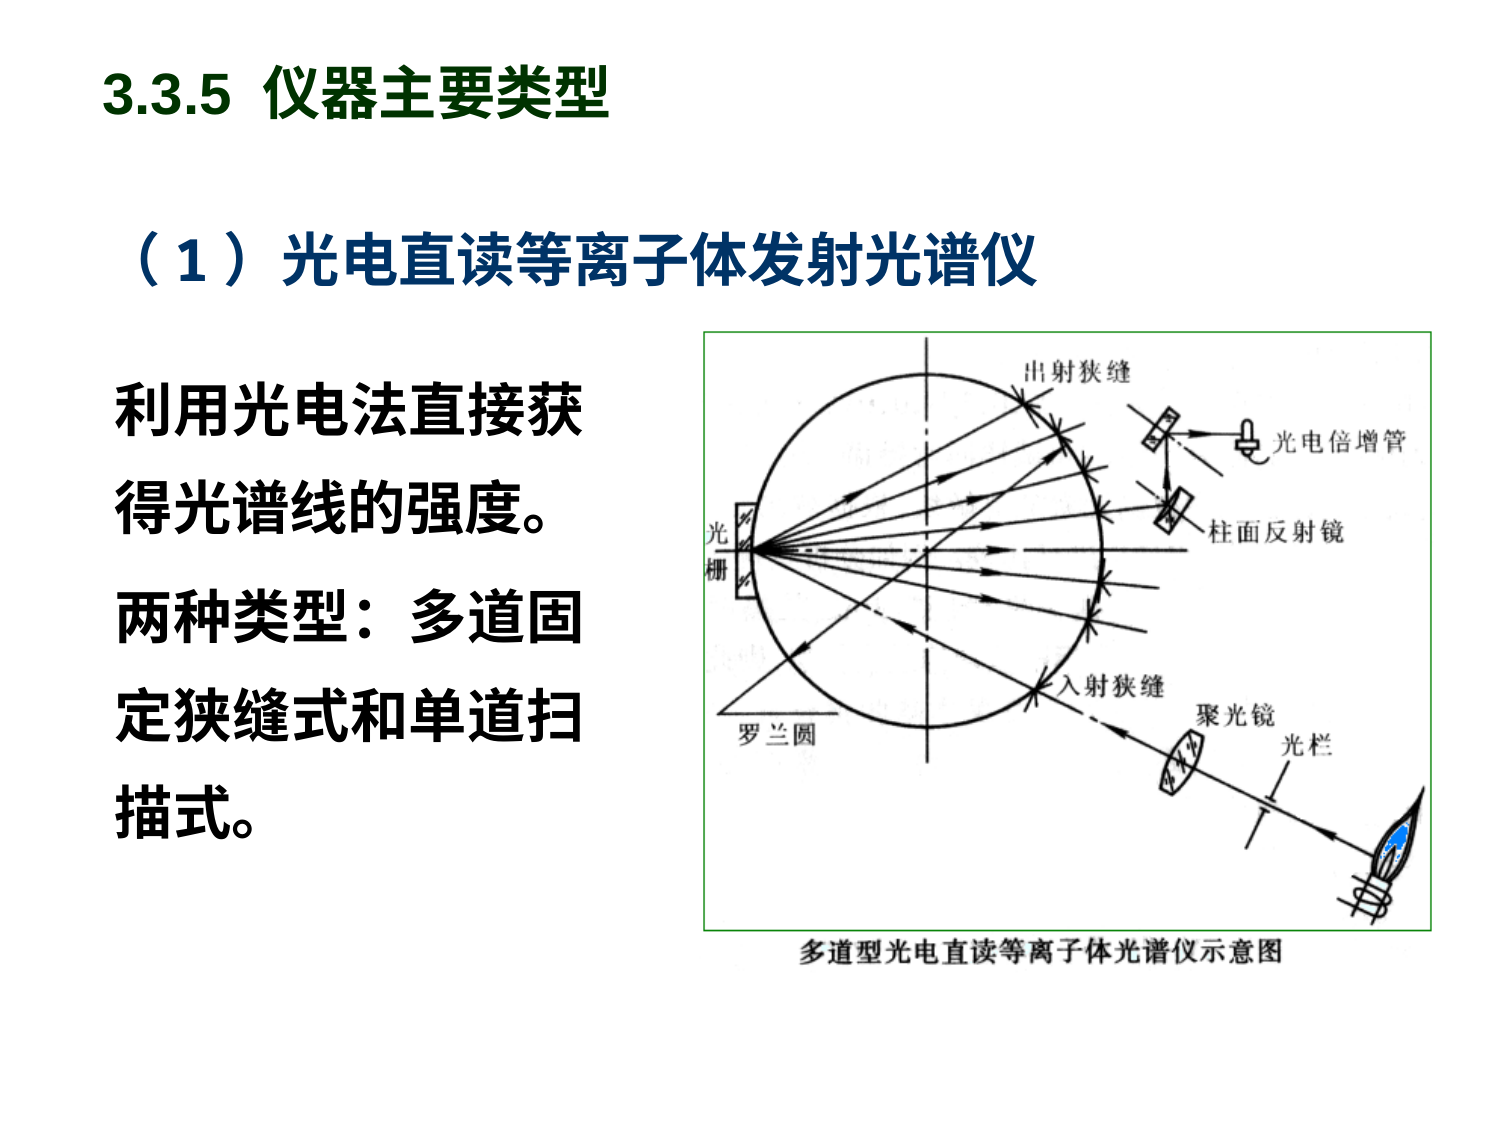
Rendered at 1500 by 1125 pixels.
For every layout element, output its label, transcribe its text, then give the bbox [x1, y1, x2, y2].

text_box （1）光电直读等离子体发射光谱仪 [87, 187, 1450, 301]
text_box 利用光电法直接获得光谱线的强度。 两种类型：多道固定狭缝式和单道扫描式。 [99, 337, 600, 855]
text_box 3.3.5 仪器主要类型 [87, 62, 1425, 175]
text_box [699, 324, 1438, 989]
